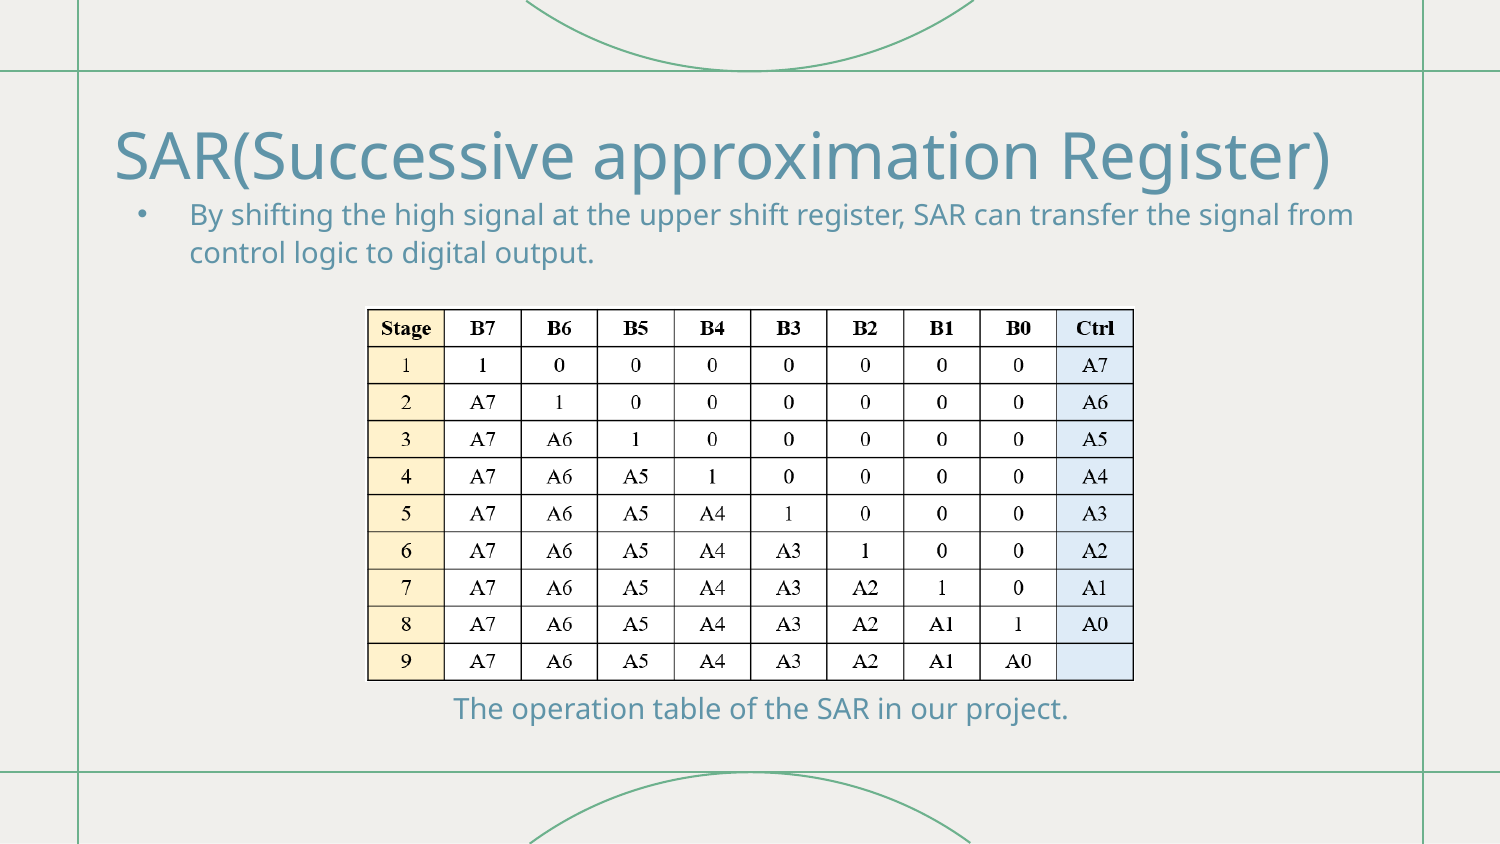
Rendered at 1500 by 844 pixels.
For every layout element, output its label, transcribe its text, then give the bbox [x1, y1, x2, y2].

text_box The operation table of the SAR in our project. [103, 681, 1397, 791]
list By shifting the high signal at the upper shift register, SAR can transfer the signal from control logic to digital output. [103, 186, 1397, 657]
picture [365, 306, 1135, 682]
title SAR(Successive approximation Register) [103, 71, 1397, 186]
